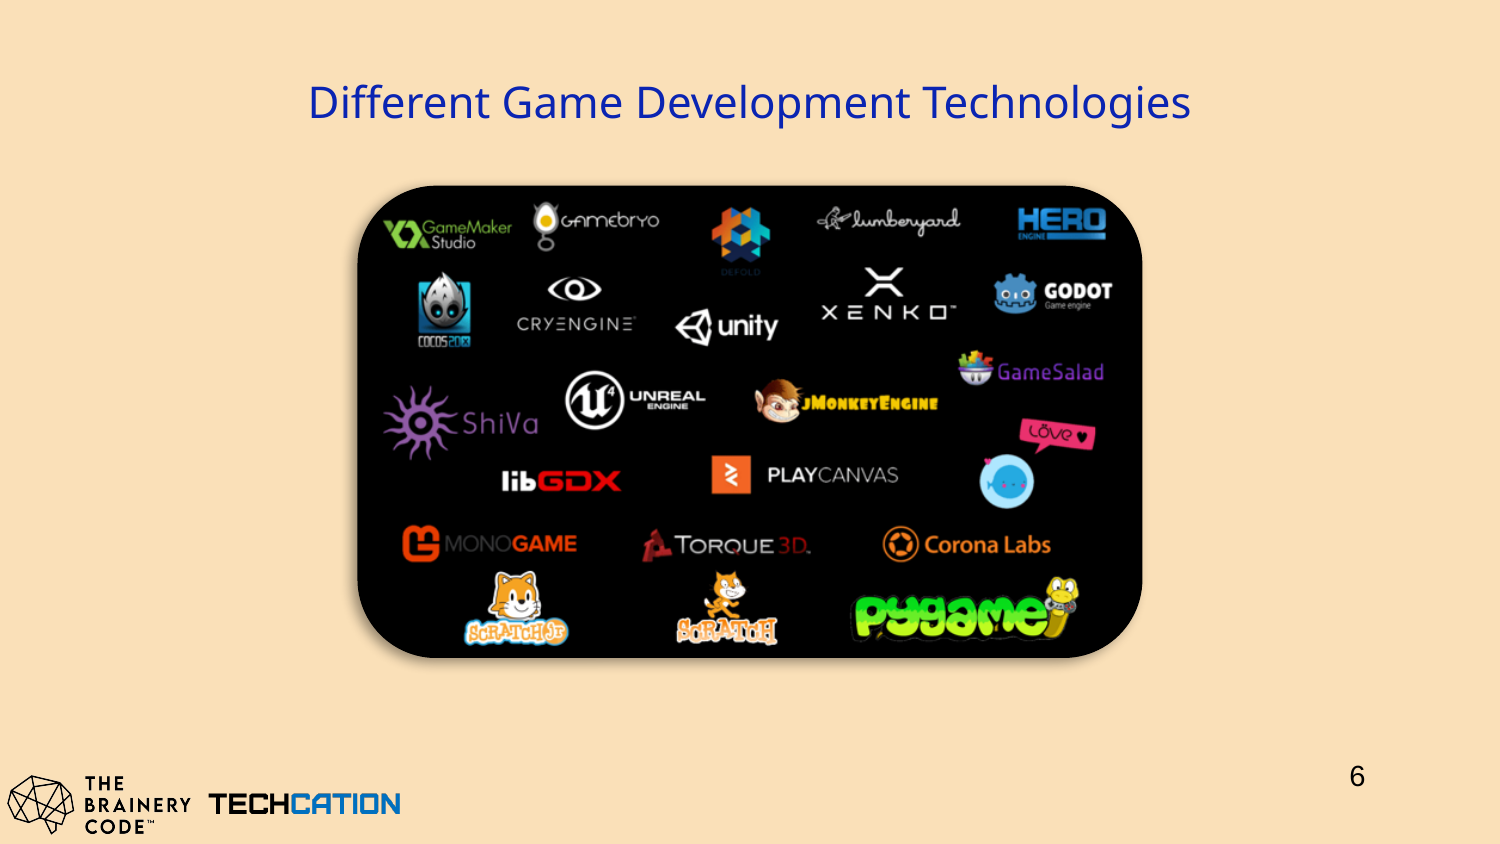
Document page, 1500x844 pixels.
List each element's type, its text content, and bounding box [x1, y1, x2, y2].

picture [7, 774, 419, 836]
title Different Game Development Technologies [51, 48, 1449, 142]
picture [357, 185, 1143, 659]
